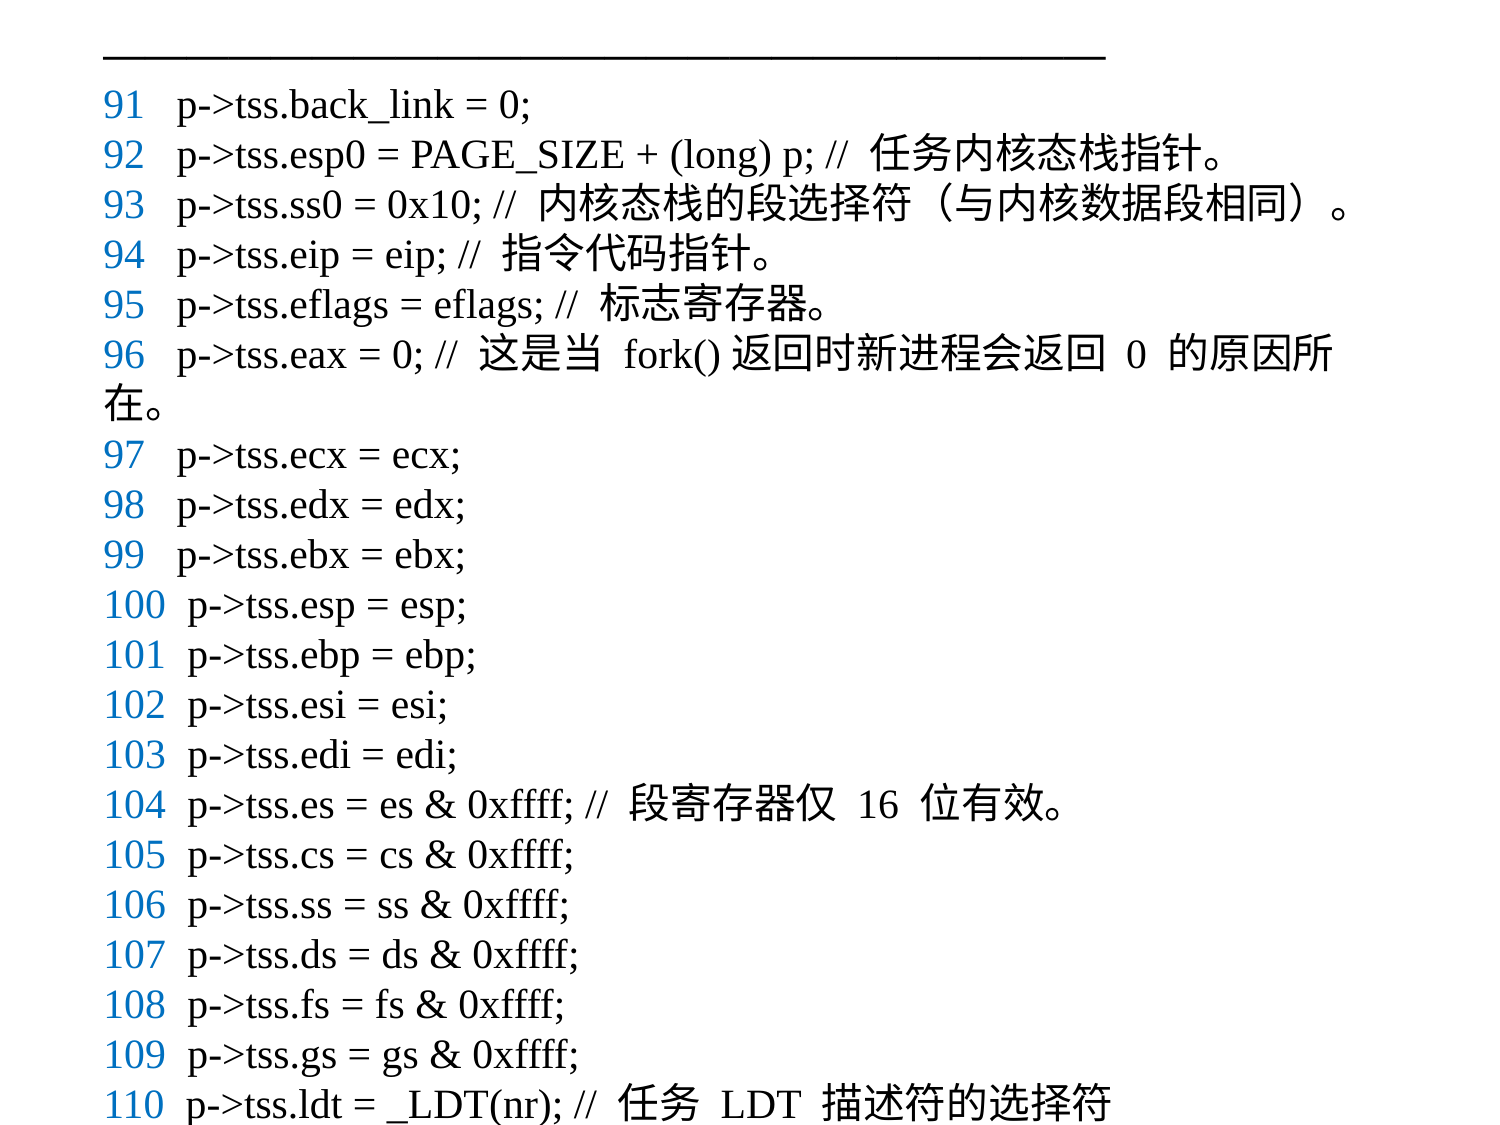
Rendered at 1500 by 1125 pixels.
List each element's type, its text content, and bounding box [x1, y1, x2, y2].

text_box ———————————————————————— 91 p->tss.back_link = 0; 92 p->tss.esp0 = PAGE_SIZE + (long) p; // 任务内核态栈指针。 93 p->tss.ss0 = 0x10; // 内核态栈的段选择符（与内核数据段相同）。 94 p->tss.eip = eip; // 指令代码指针。 95 p->tss.eflags = eflags; // 标志寄存器。 96 p->tss.eax = 0; // 这是当 fork()返回时新进程会返回 0 的原因所在。 97 p->tss.ecx = ecx; 98 p->tss.edx = edx; 99 p->tss.ebx = ebx; 100 p->tss.esp = esp; 101 p->tss.ebp = ebp; 102 p->tss.esi = esi; 103 p->tss.edi = edi; 104 p->tss.es = es & 0xffff; // 段寄存器仅 16 位有效。 105 p->tss.cs = cs & 0xffff; 106 p->tss.ss = ss & 0xffff; 107 p->tss.ds = ds & 0xffff; 108 p->tss.fs = fs & 0xffff; 109 p->tss.gs = gs & 0xffff; 110 p->tss.ldt = _LDT(nr); // 任务 LDT 描述符的选择符 __________________________________________________ [88, 19, 1399, 761]
